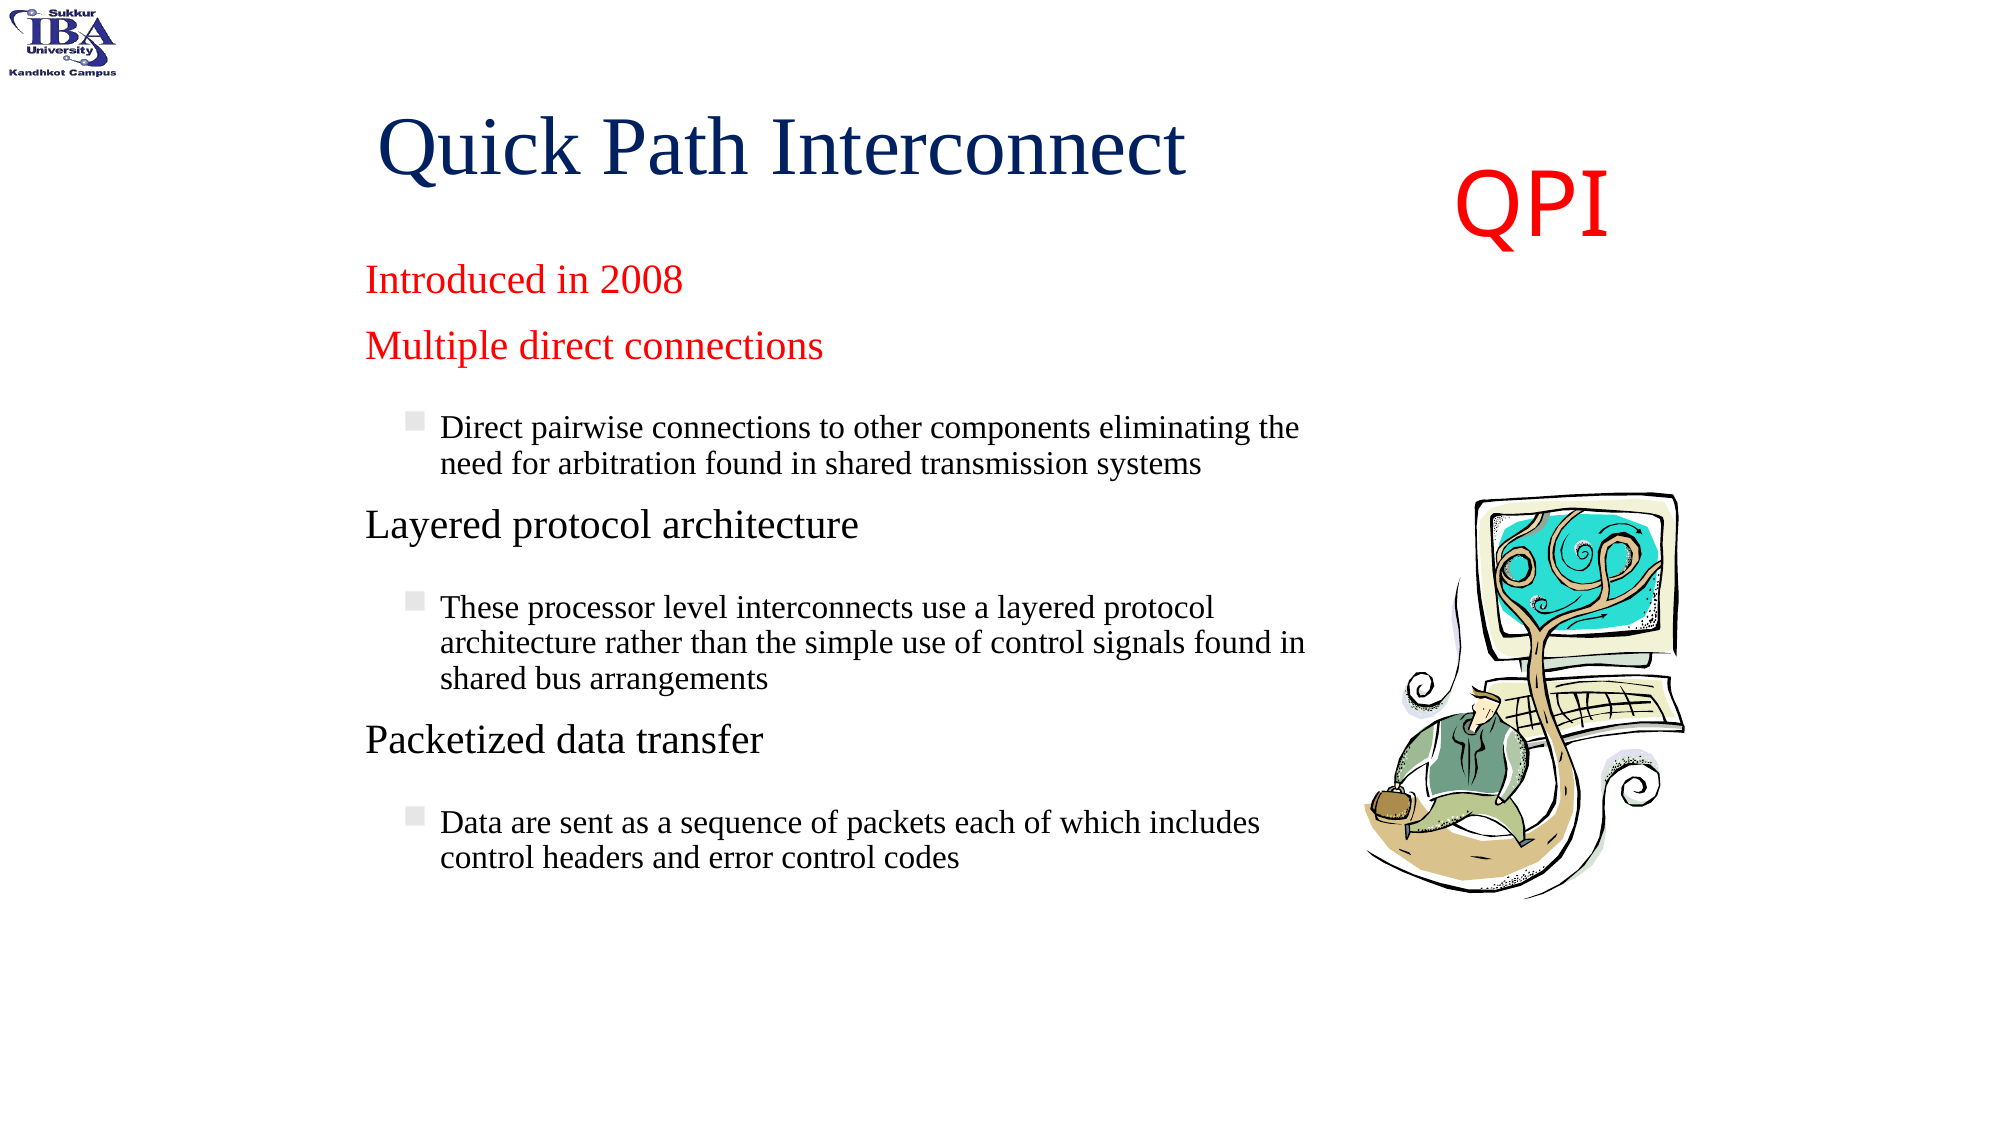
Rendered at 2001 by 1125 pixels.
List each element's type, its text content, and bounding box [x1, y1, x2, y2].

text_box QPI [1362, 137, 1700, 263]
picture [5, 0, 120, 86]
picture [1362, 487, 1690, 905]
list Introduced in 2008 Multiple direct connections Direct pairwise connections to other components eliminating the need for arbitration found in shared transmission systems Layered protocol architecture These processor level interconnects use a layered protocol architecture rather than the simple use of control signals found in shared bus arrangements Packetized data transfer Data are sent as a sequence of packets each of which includes control headers and error control codes [312, 249, 1327, 1050]
title Quick Path Interconnect [362, 37, 1377, 200]
